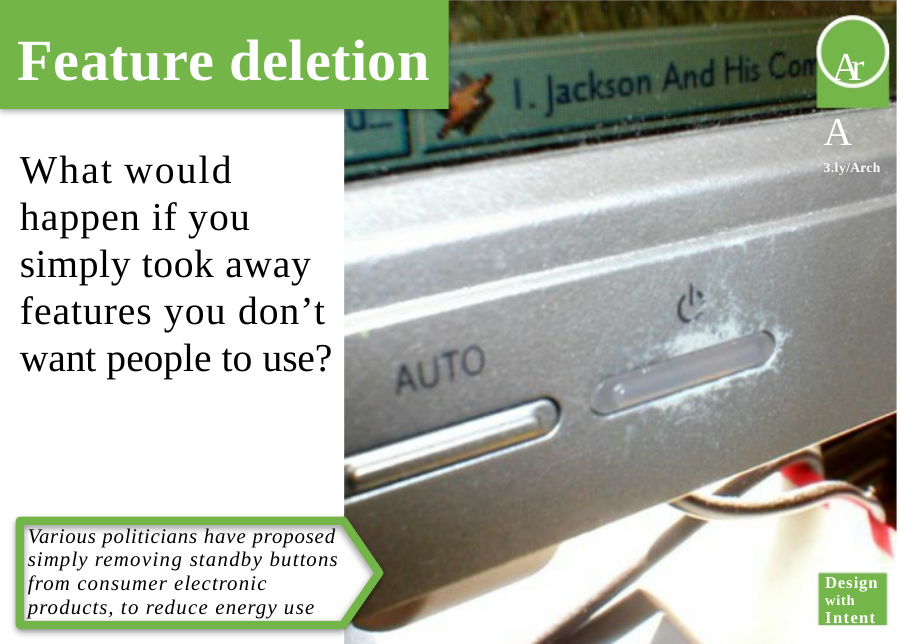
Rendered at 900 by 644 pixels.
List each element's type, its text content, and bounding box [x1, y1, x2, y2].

text_box What would happen if you simply took away features you don’t want people to use? Various politicians have proposed simply removing standby buttons from consumer electronic products, to reduce energy use [19, 145, 338, 620]
text_box [0, 0, 341, 111]
text_box Feature deletion [17, 22, 338, 93]
picture [343, 0, 898, 644]
text_box [17, 519, 338, 628]
